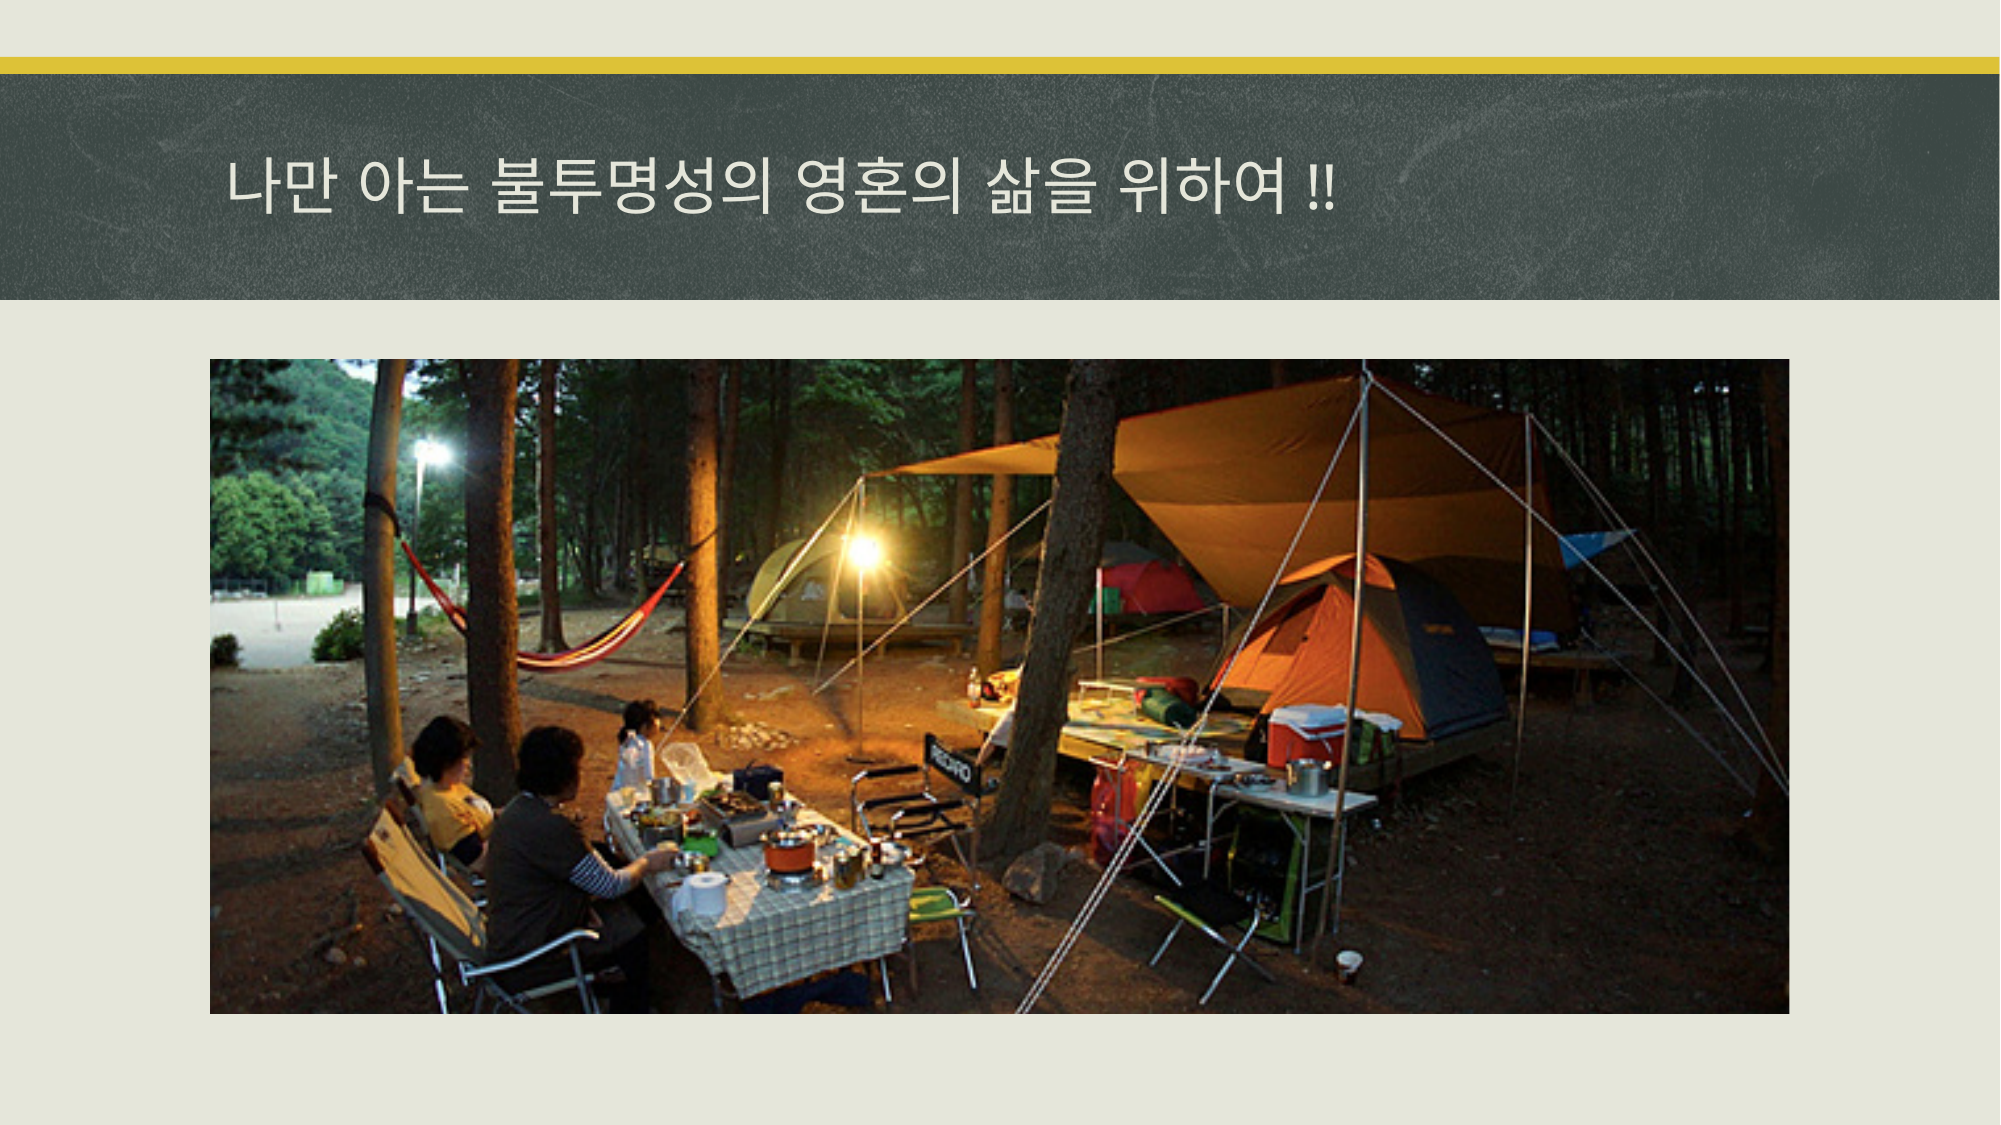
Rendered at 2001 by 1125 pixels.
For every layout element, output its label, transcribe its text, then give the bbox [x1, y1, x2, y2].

picture [0, 74, 2000, 300]
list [209, 359, 1790, 1014]
title 나만 아는 불투명성의 영혼의 삶을 위하여!! [210, 76, 1790, 300]
